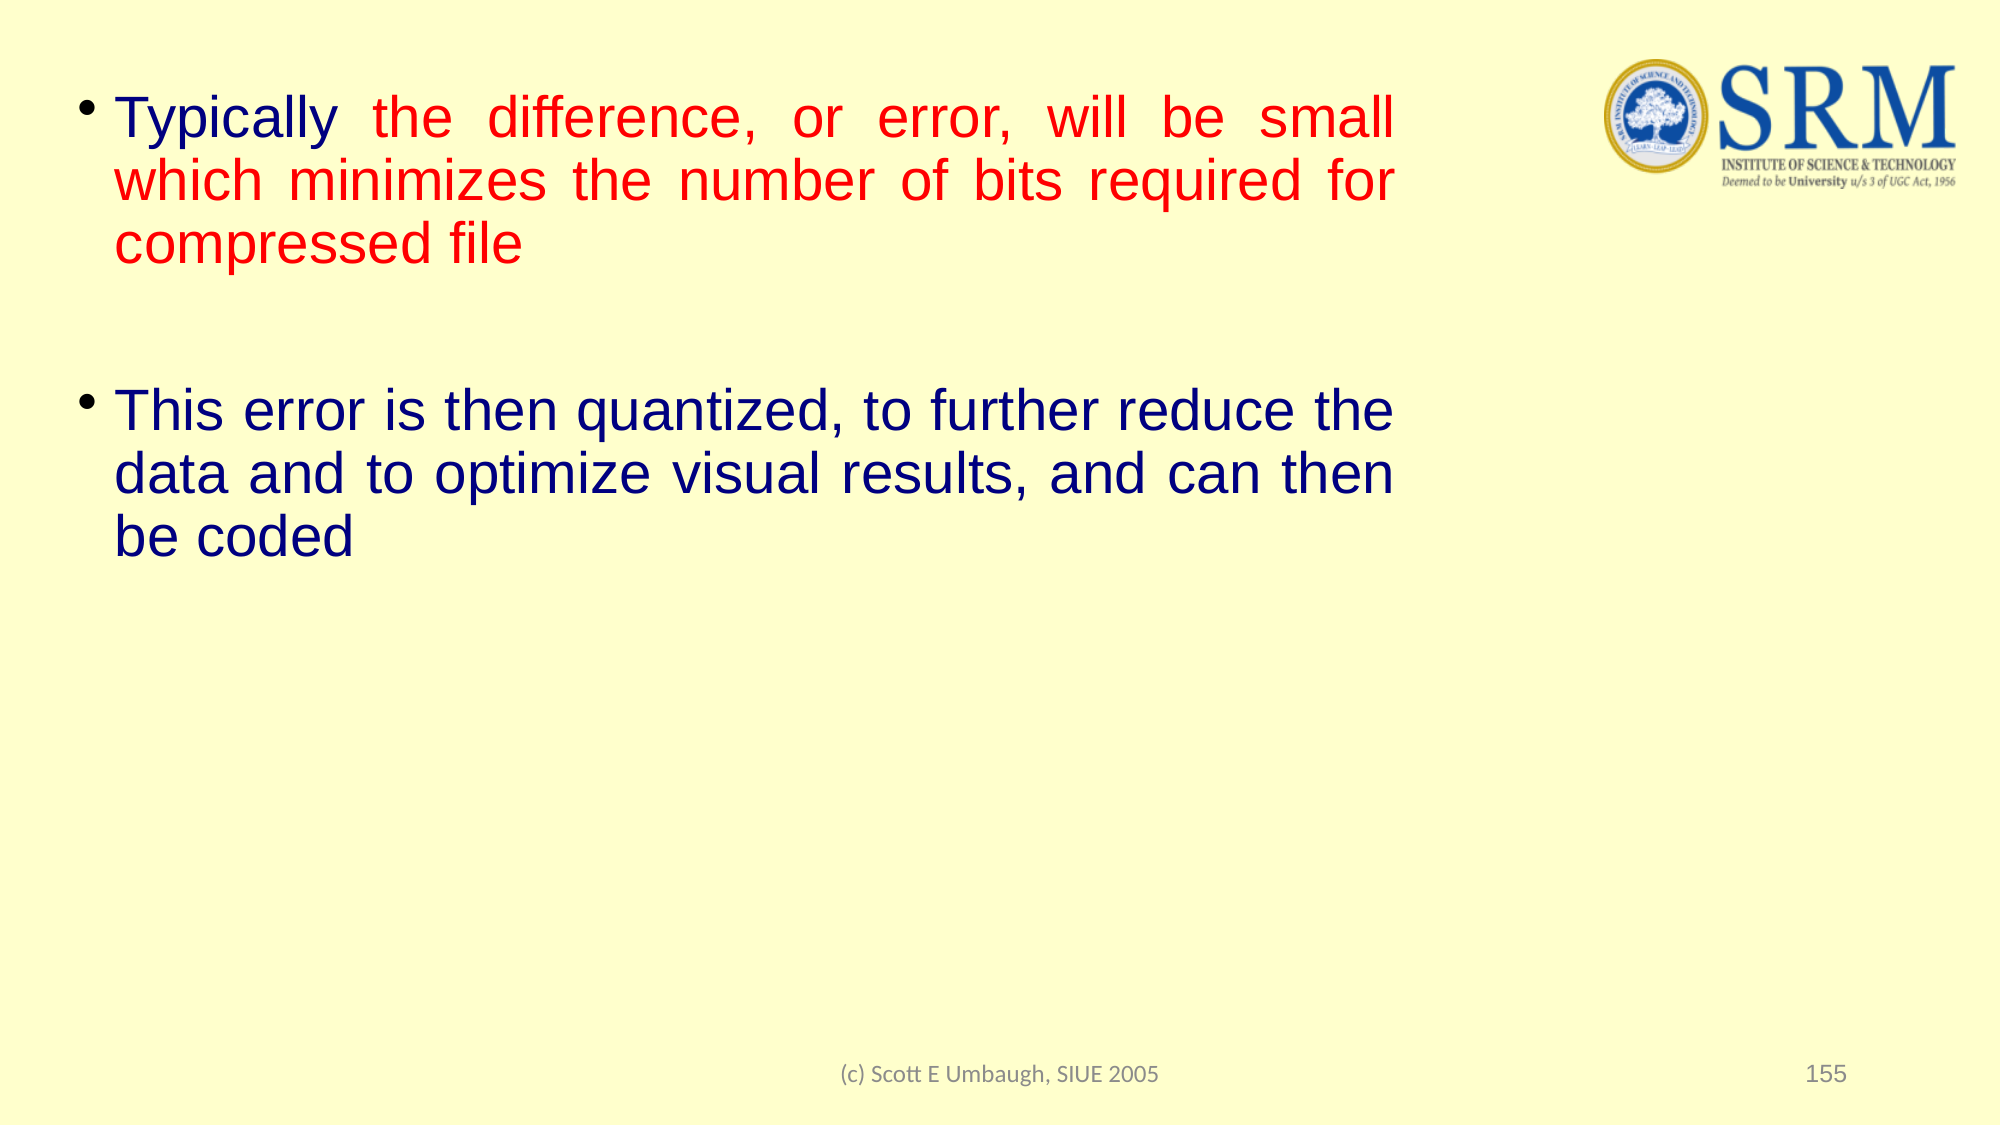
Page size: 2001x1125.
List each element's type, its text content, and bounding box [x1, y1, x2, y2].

footer (c) Scott E Umbaugh, SIUE 2005 [662, 1042, 1338, 1103]
slide_number 155 [1412, 1042, 1863, 1103]
picture [1604, 59, 1956, 189]
list Typically the difference, or error, will be small which minimizes the number of bits required for compressed file This error is then quantized, to further reduce the data and to optimize visual results, and can then be coded [62, 79, 1413, 757]
